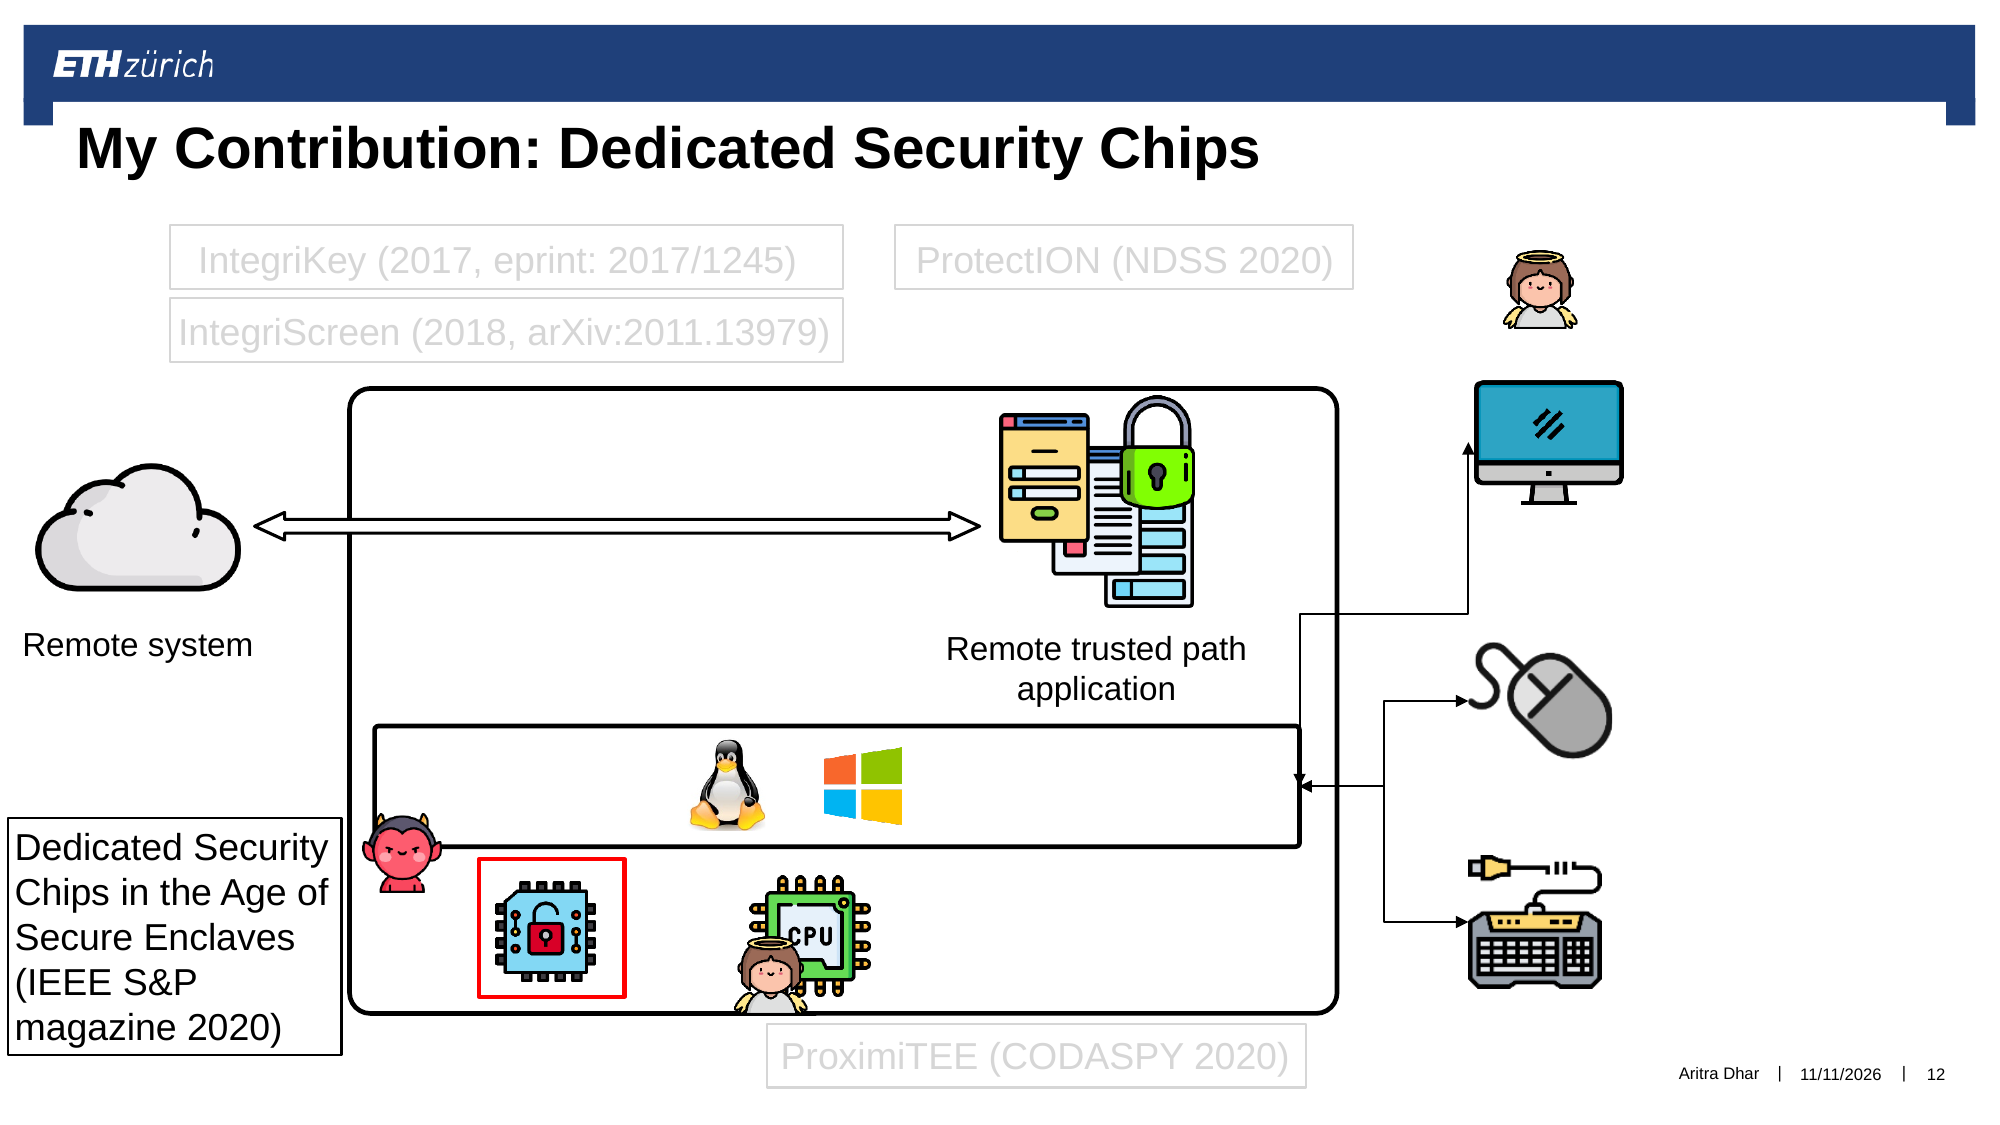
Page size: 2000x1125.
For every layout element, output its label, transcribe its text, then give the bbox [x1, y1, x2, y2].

text_box [347, 386, 1340, 815]
picture [1099, 395, 1214, 510]
text_box [373, 849, 1340, 1016]
text_box [477, 857, 627, 999]
picture [1468, 855, 1602, 989]
picture [1500, 249, 1580, 330]
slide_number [1790, 1034, 1892, 1112]
slide_number 12 [1906, 1034, 1966, 1112]
picture [686, 738, 766, 832]
text_box Remote system [0, 615, 276, 671]
footer Aritra Dhar [1355, 1034, 1760, 1111]
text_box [1299, 700, 1469, 787]
text_box [252, 510, 982, 542]
text_box IntegriScreen (2018, arXiv:2011.13979) [88, 374, 888, 406]
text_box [1299, 794, 1469, 923]
text_box [372, 723, 1294, 849]
picture [730, 875, 871, 1016]
text_box [86, 198, 1402, 374]
text_box Remote trusted path application [909, 619, 1284, 715]
text_box Dedicated Security Chips in the Age of Secure Enclaves (IEEE S&P magazine 2020) [0, 815, 373, 1055]
picture [362, 813, 442, 893]
title My Contribution: Dedicated Security Chips [53, 101, 1946, 262]
text_box [603, 1017, 1355, 1112]
picture [1469, 641, 1613, 761]
picture [34, 423, 241, 631]
picture [824, 747, 902, 825]
picture [1468, 379, 1629, 505]
picture [495, 881, 597, 983]
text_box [999, 413, 1194, 608]
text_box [1299, 441, 1469, 700]
